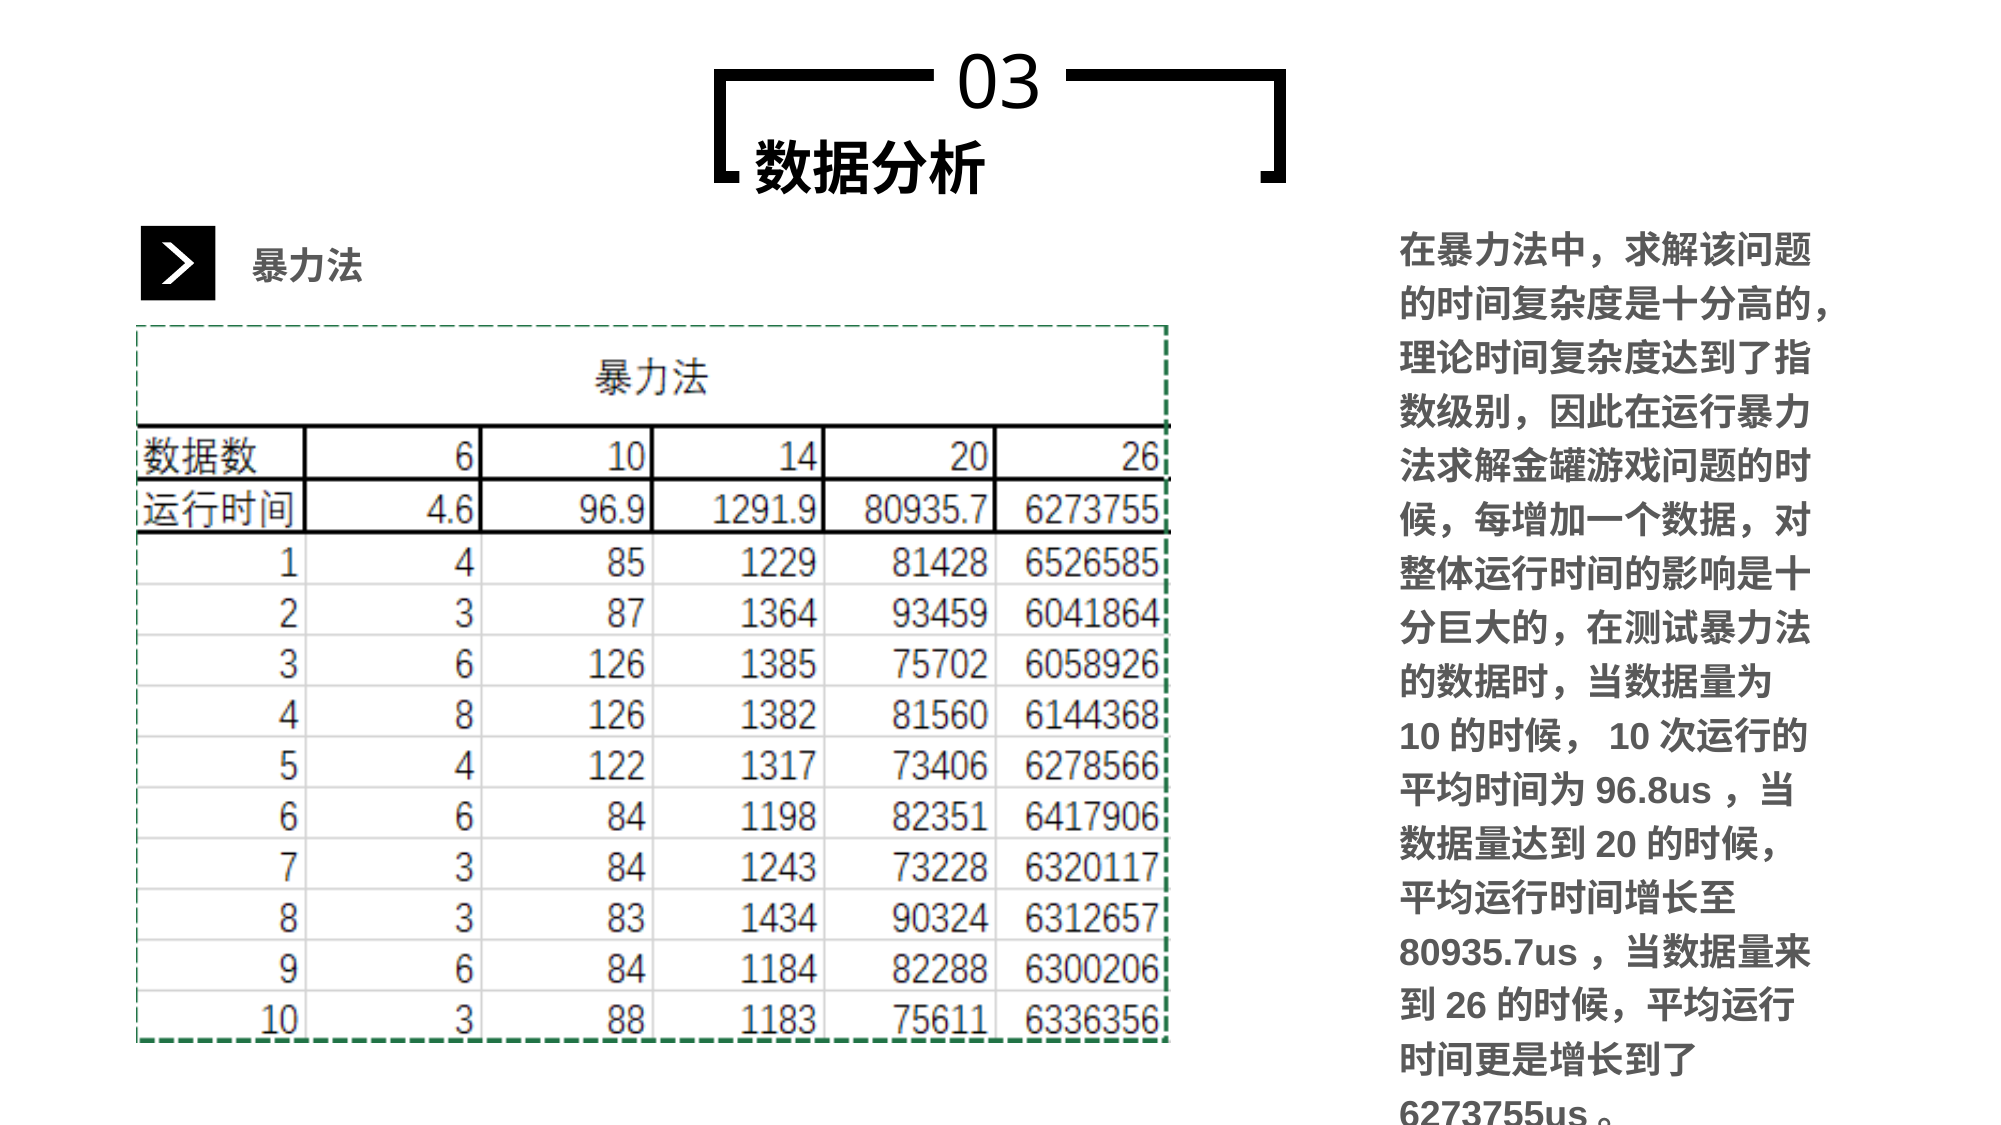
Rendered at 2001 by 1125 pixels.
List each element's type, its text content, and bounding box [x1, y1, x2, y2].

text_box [719, 26, 1280, 210]
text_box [140, 225, 885, 325]
picture [136, 325, 1171, 1043]
text_box 在暴力法中，求解该问题的时间复杂度是十分高的，理论时间复杂度达到了指数级别，因此在运行暴力法求解金罐游戏问题的时候，每增加一个数据，对整体运行时间的影响是十分巨大的，在测试暴力法的数据时，当数据量为10的时候，10次运行的平均时间为96.8us，当数据量达到20的时候，平均运行时间增长至80935.7us，当数据量来到26的时候，平均运行时间更是增长到了6273755us。 [1384, 209, 1839, 1125]
